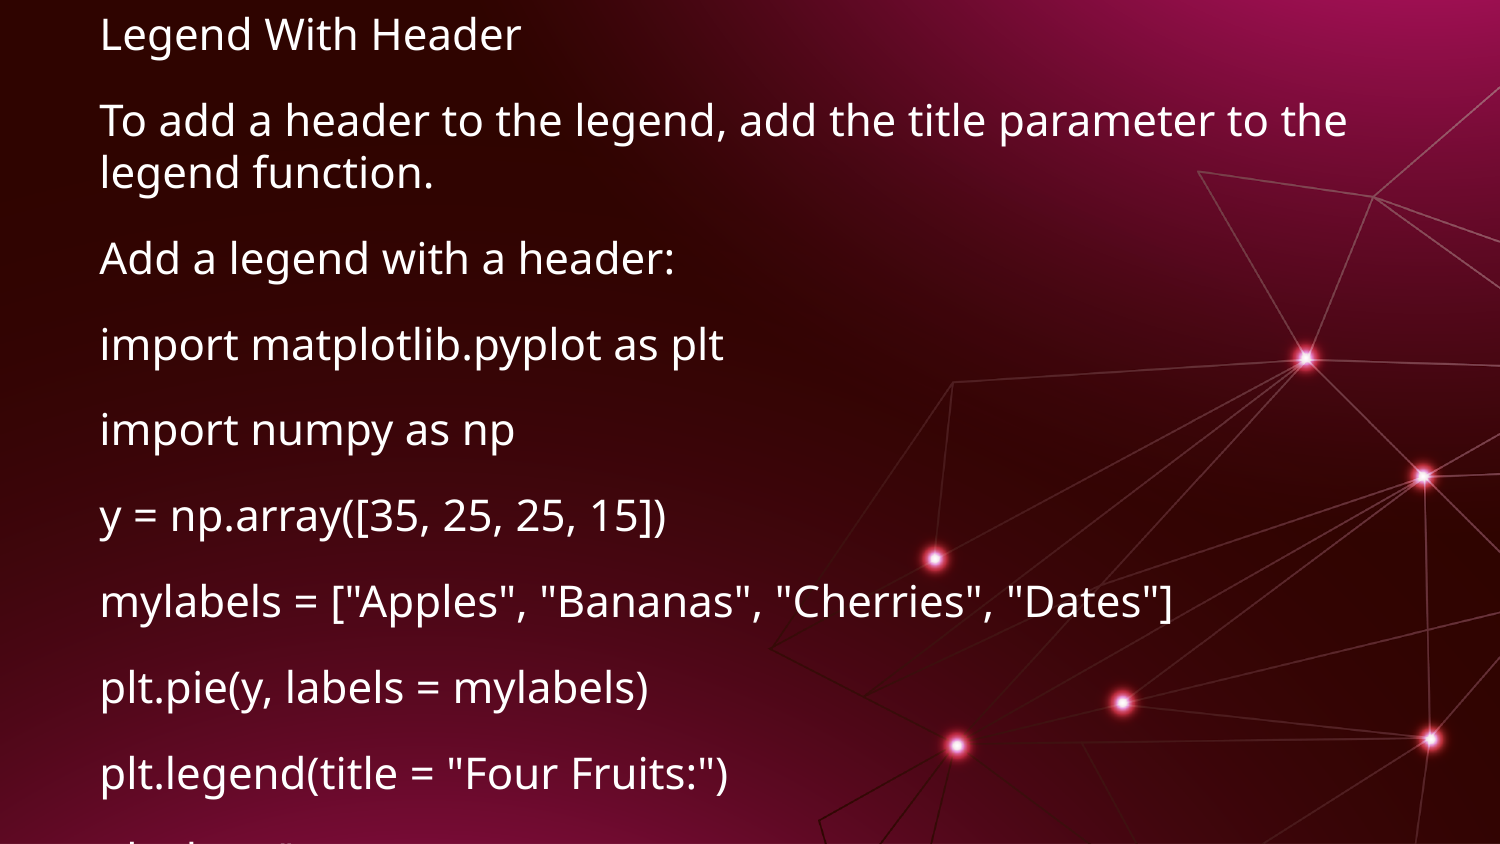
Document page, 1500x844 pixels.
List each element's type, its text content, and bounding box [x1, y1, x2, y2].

list Legend With Header To add a header to the legend, add the title parameter to the legend function. Add a legend with a header: import matplotlib.pyplot as plt import numpy as np y = np.array([35, 25, 25, 15]) mylabels = ["Apples", "Bananas", "Cherries", "Dates"] plt.pie(y, labels = mylabels) plt.legend(title = "Four Fruits:") plt.show() [84, 0, 1449, 376]
picture [0, 0, 1500, 844]
